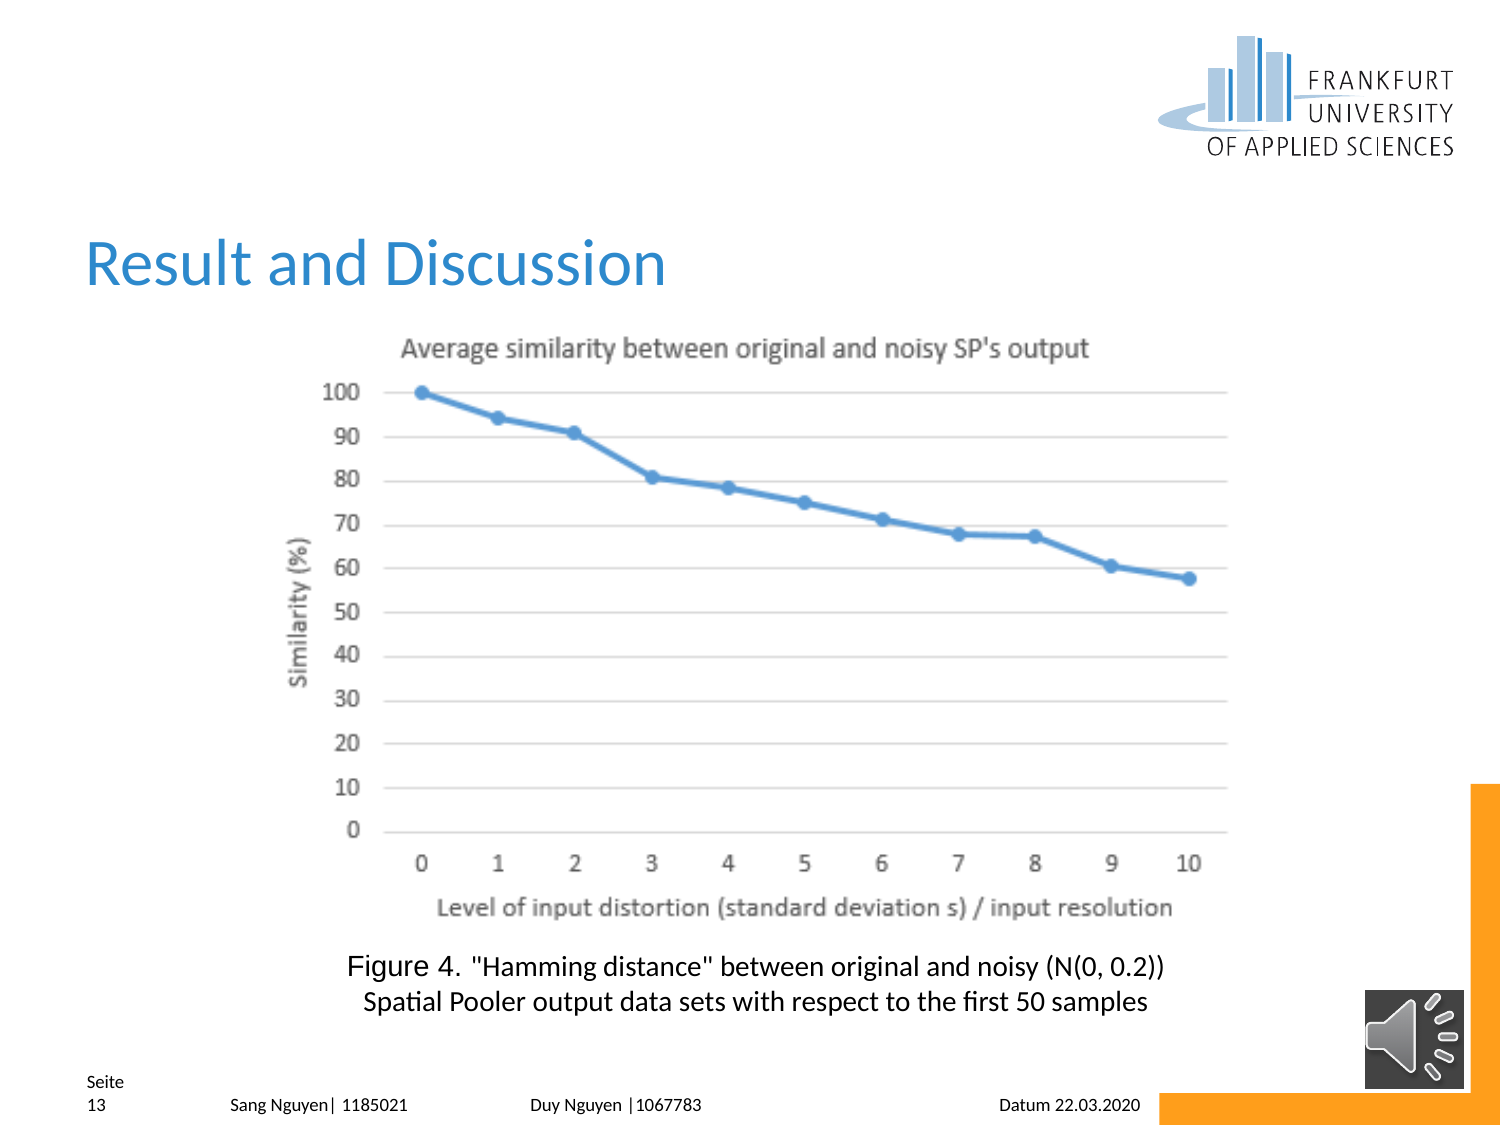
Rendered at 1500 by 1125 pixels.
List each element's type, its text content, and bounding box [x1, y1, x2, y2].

text_box Figure 4. "Hamming distance" between original and noisy (N(0, 0.2)) Spatial Pooler output data sets with respect to the first 50 samples [328, 953, 1184, 1018]
slide_number Seite 13 [86, 1092, 144, 1116]
picture [1364, 989, 1465, 1090]
picture [265, 314, 1248, 945]
footer Datum 22.03.2020 [845, 1092, 1141, 1116]
title Result and Discussion [85, 189, 1427, 300]
slide_number Sang Nguyen| 1185021 Duy Nguyen |1067783 [230, 1092, 821, 1116]
